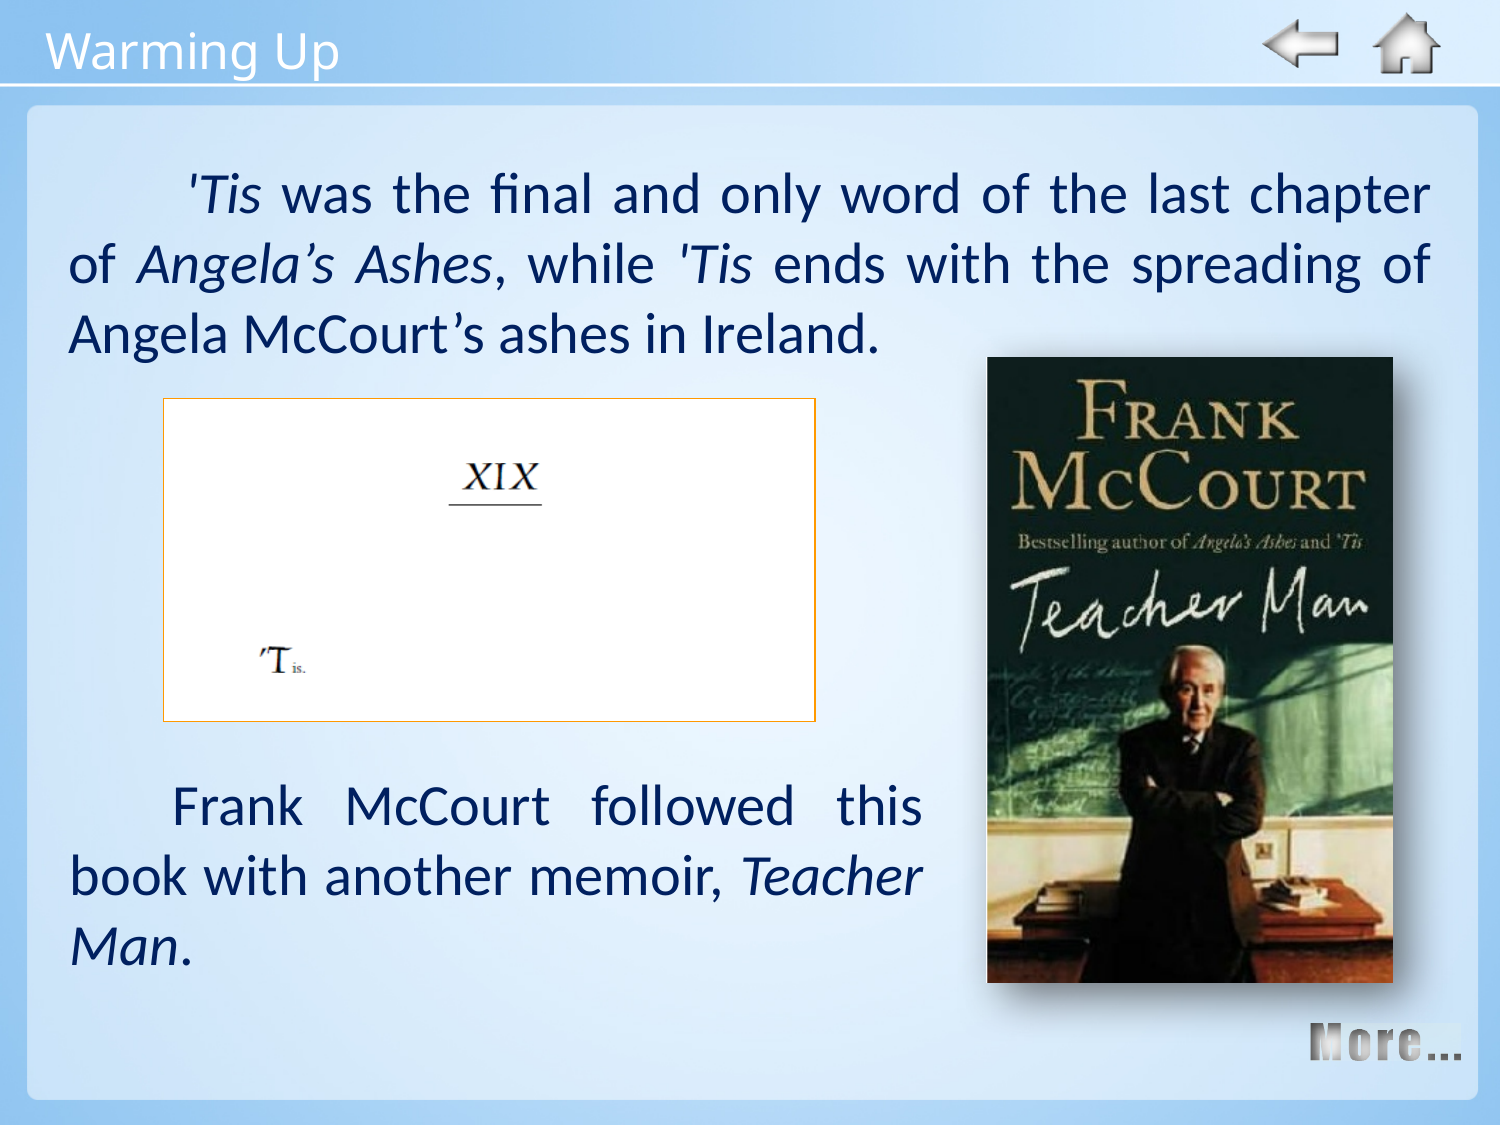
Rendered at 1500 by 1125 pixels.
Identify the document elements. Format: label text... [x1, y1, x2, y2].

list 'Tis was the final and only word of the last chapter of Angela’s Ashes, while 'Tis ends with the spreading of Angela McCourt’s ashes in Ireland. [52, 147, 1448, 1094]
text_box Warming Up [30, 12, 394, 87]
text_box Frank McCourt followed this book with another memoir, Teacher Man. [55, 760, 939, 985]
picture [0, 0, 1500, 1125]
